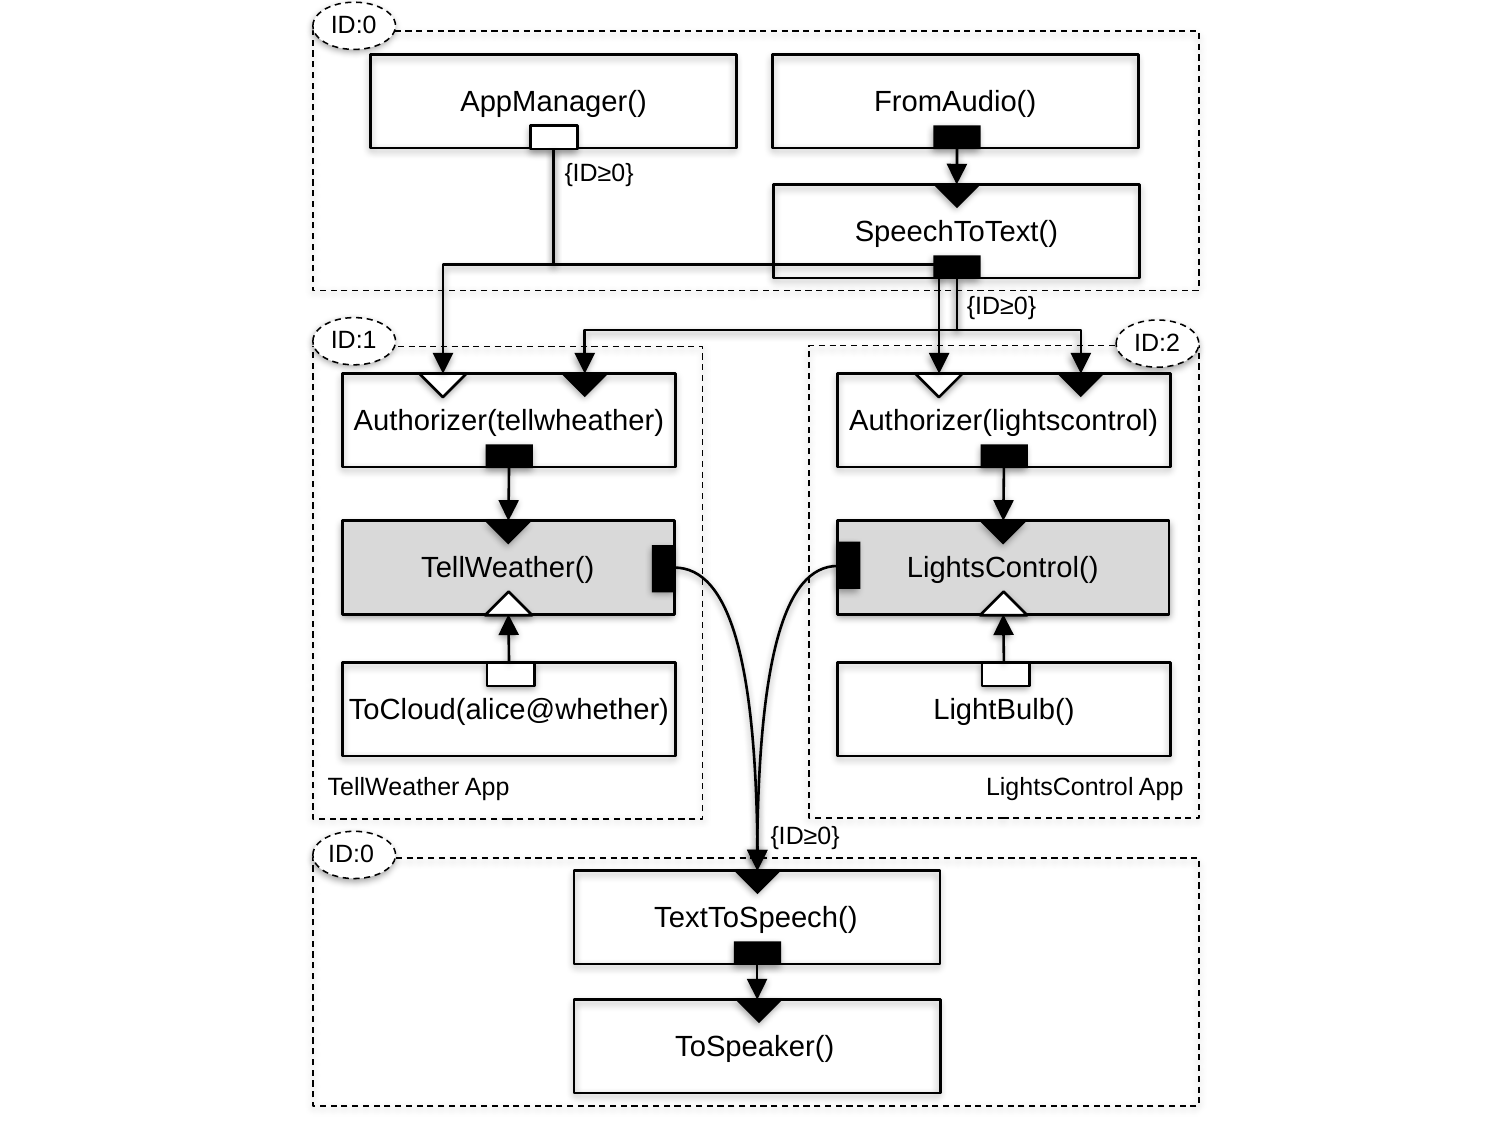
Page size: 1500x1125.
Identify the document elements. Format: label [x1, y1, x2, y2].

text_box [312, 0, 1200, 1107]
